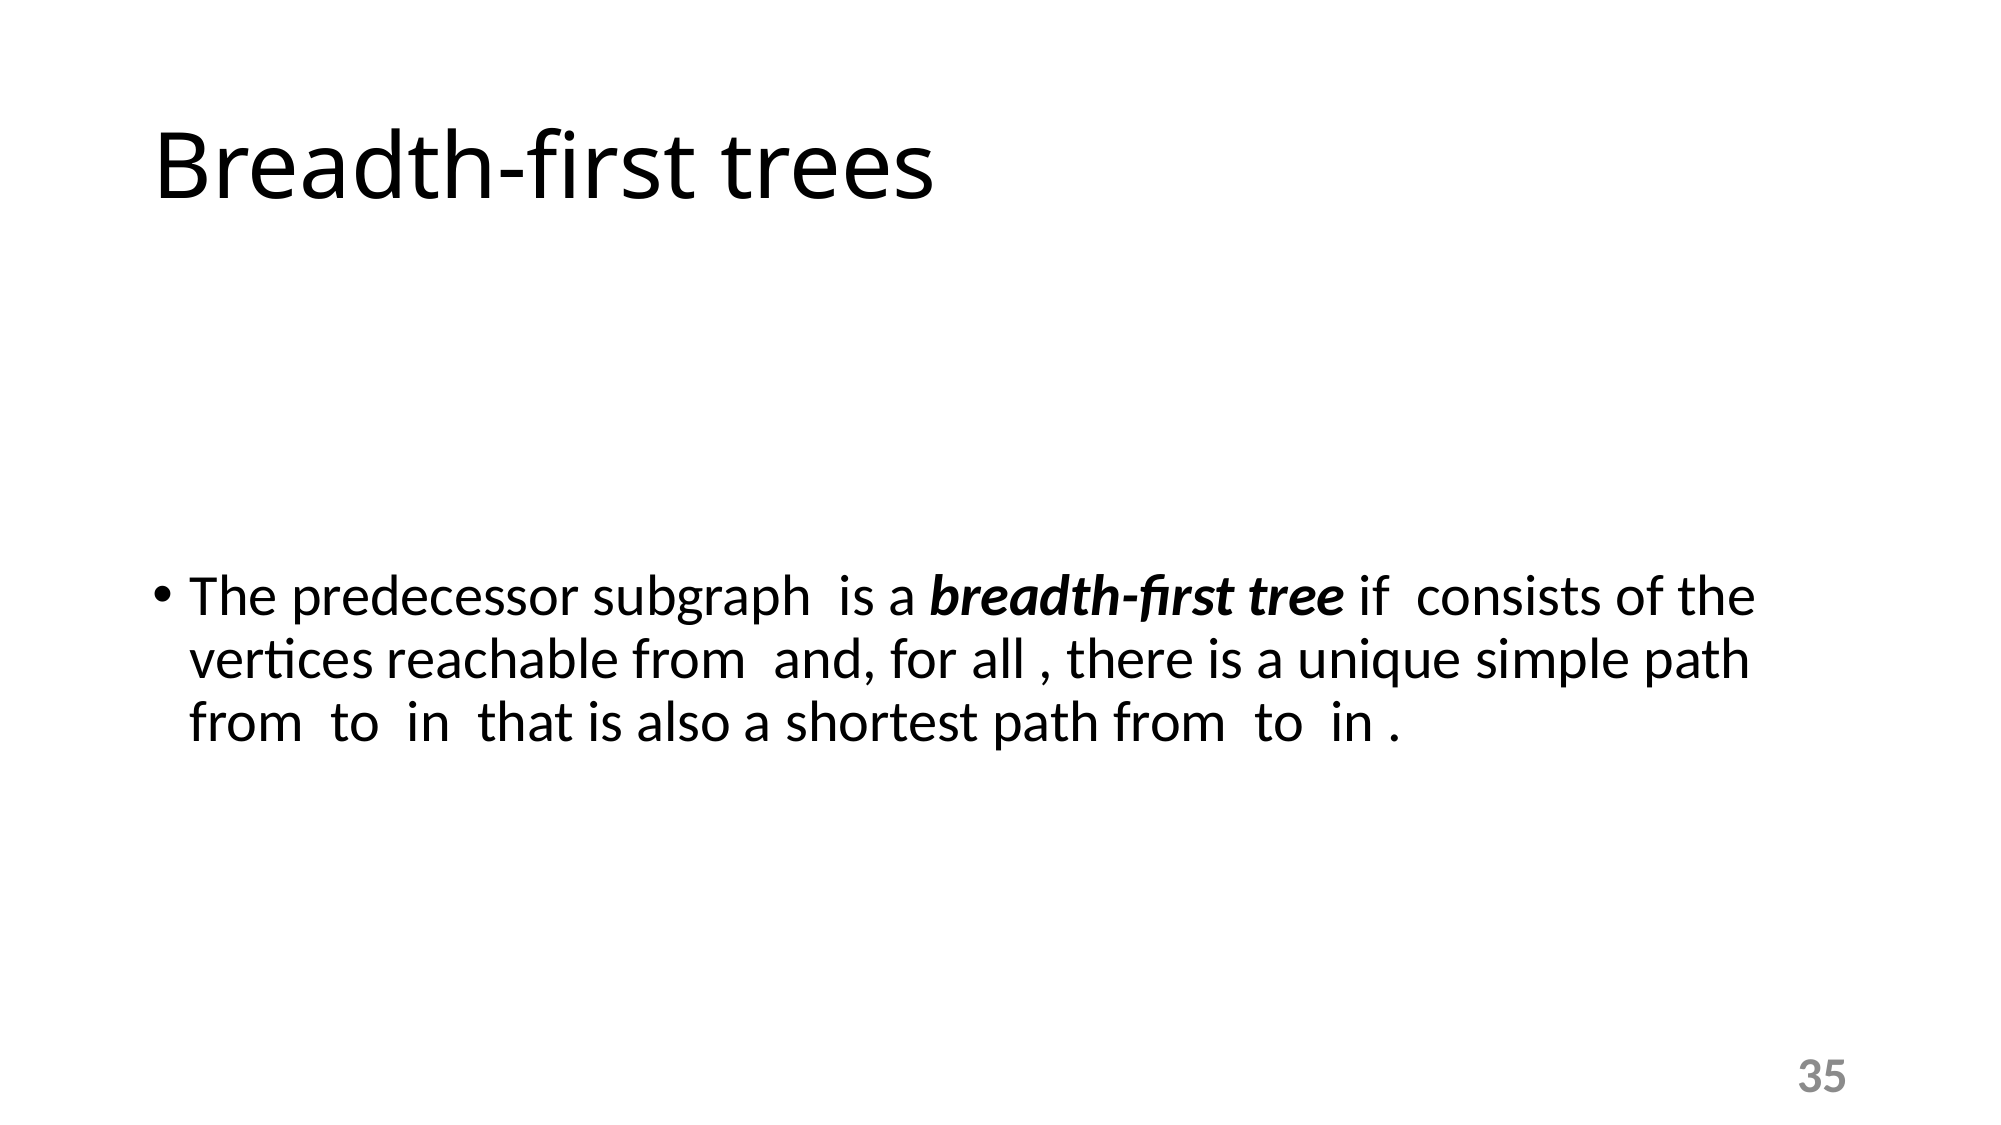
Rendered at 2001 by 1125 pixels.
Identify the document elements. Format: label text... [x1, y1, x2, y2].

title Breadth-first trees [137, 59, 1863, 278]
slide_number 35 [1412, 1042, 1863, 1103]
